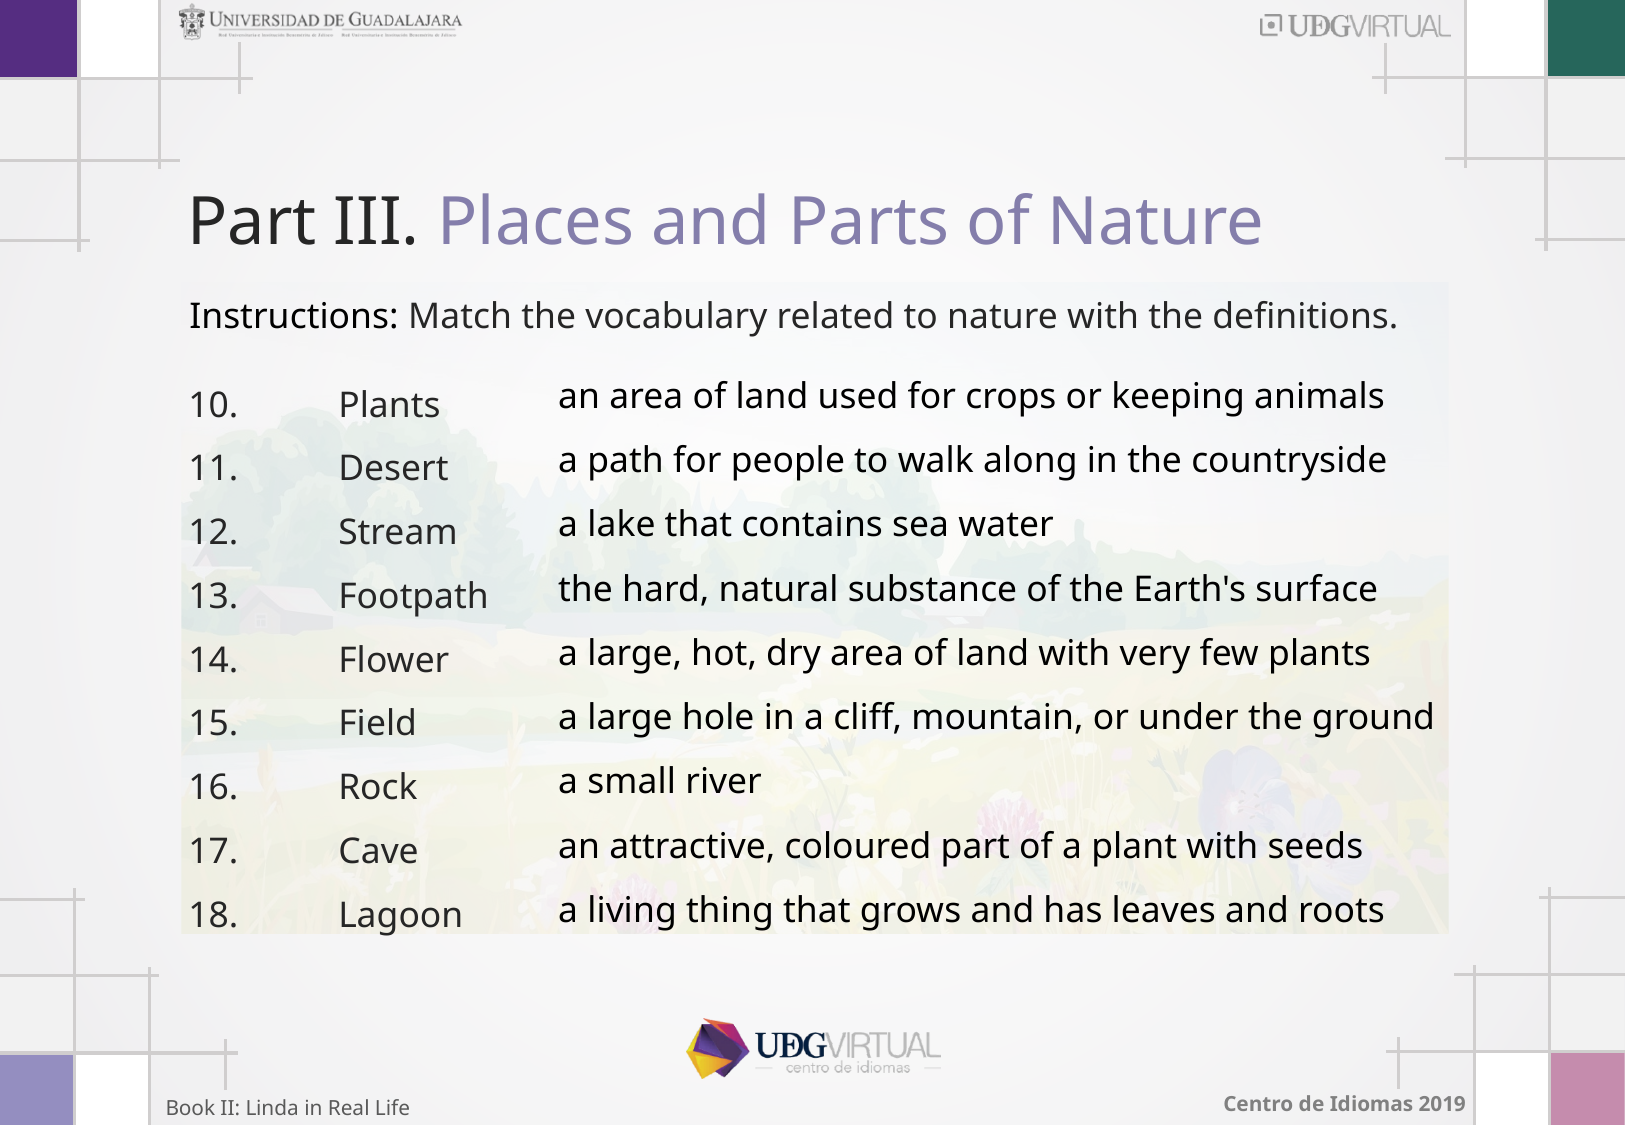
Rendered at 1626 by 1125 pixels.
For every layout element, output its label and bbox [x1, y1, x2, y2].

picture [686, 1018, 941, 1079]
text_box [0, 0, 1625, 1125]
